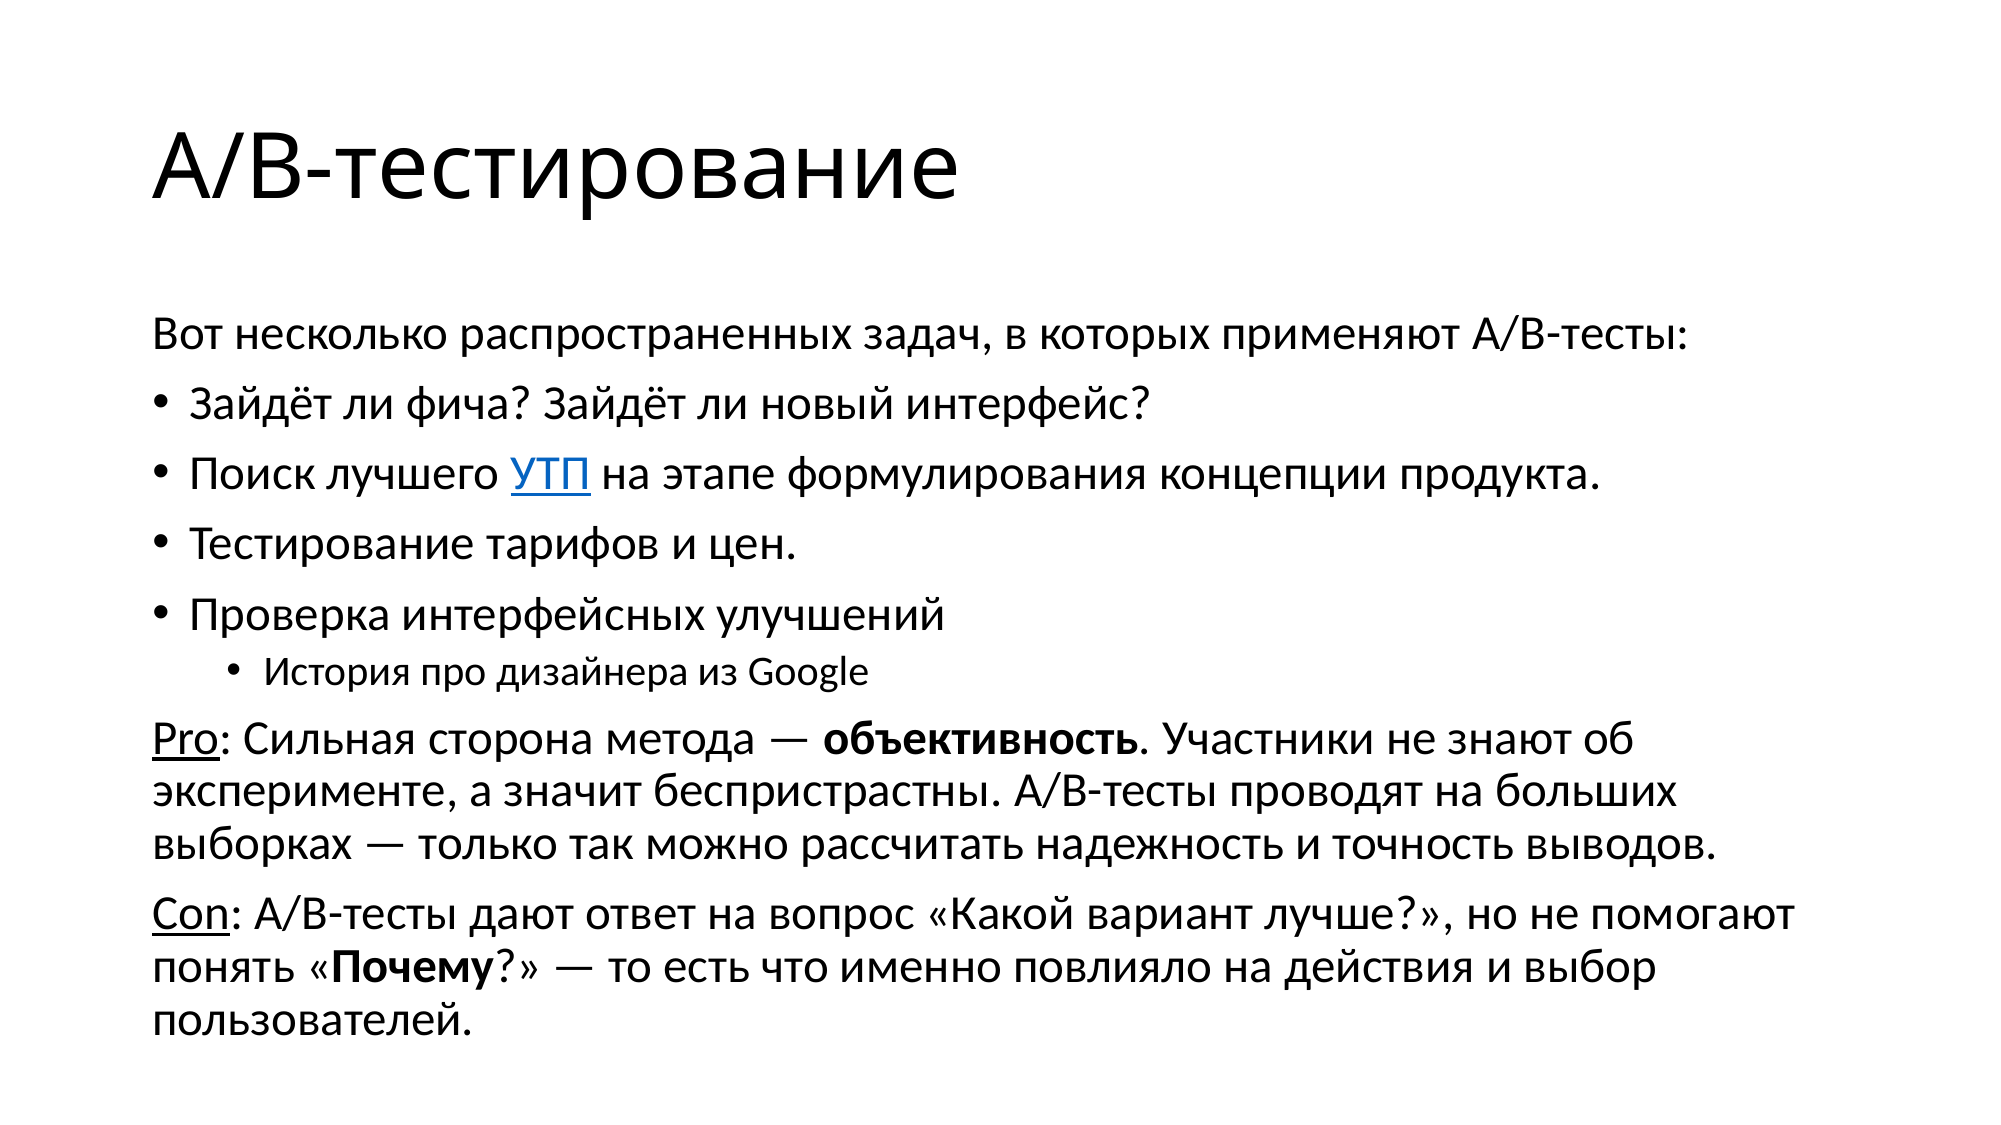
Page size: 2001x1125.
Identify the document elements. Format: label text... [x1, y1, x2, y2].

list Вот несколько распространенных задач, в которых применяют A/B-тесты: Зайдёт ли фича? Зайдёт ли новый интерфейс? Поиск лучшего УТП на этапе формулирования концепции продукта. Тестирование тарифов и цен. Проверка интерфейсных улучшений История про дизайнера из Google Pro: Сильная сторона метода — объективность. Участники не знают об эксперименте, а значит беспристрастны. A/B-тесты проводят на больших выборках — только так можно рассчитать надежность и точность выводов. Con: A/B-тесты дают ответ на вопрос «Какой вариант лучше?», но не помогают понять «Почему?» — то есть что именно повлияло на действия и выбор пользователей. [137, 299, 1863, 1066]
title A/B-тестирование [137, 59, 1863, 278]
